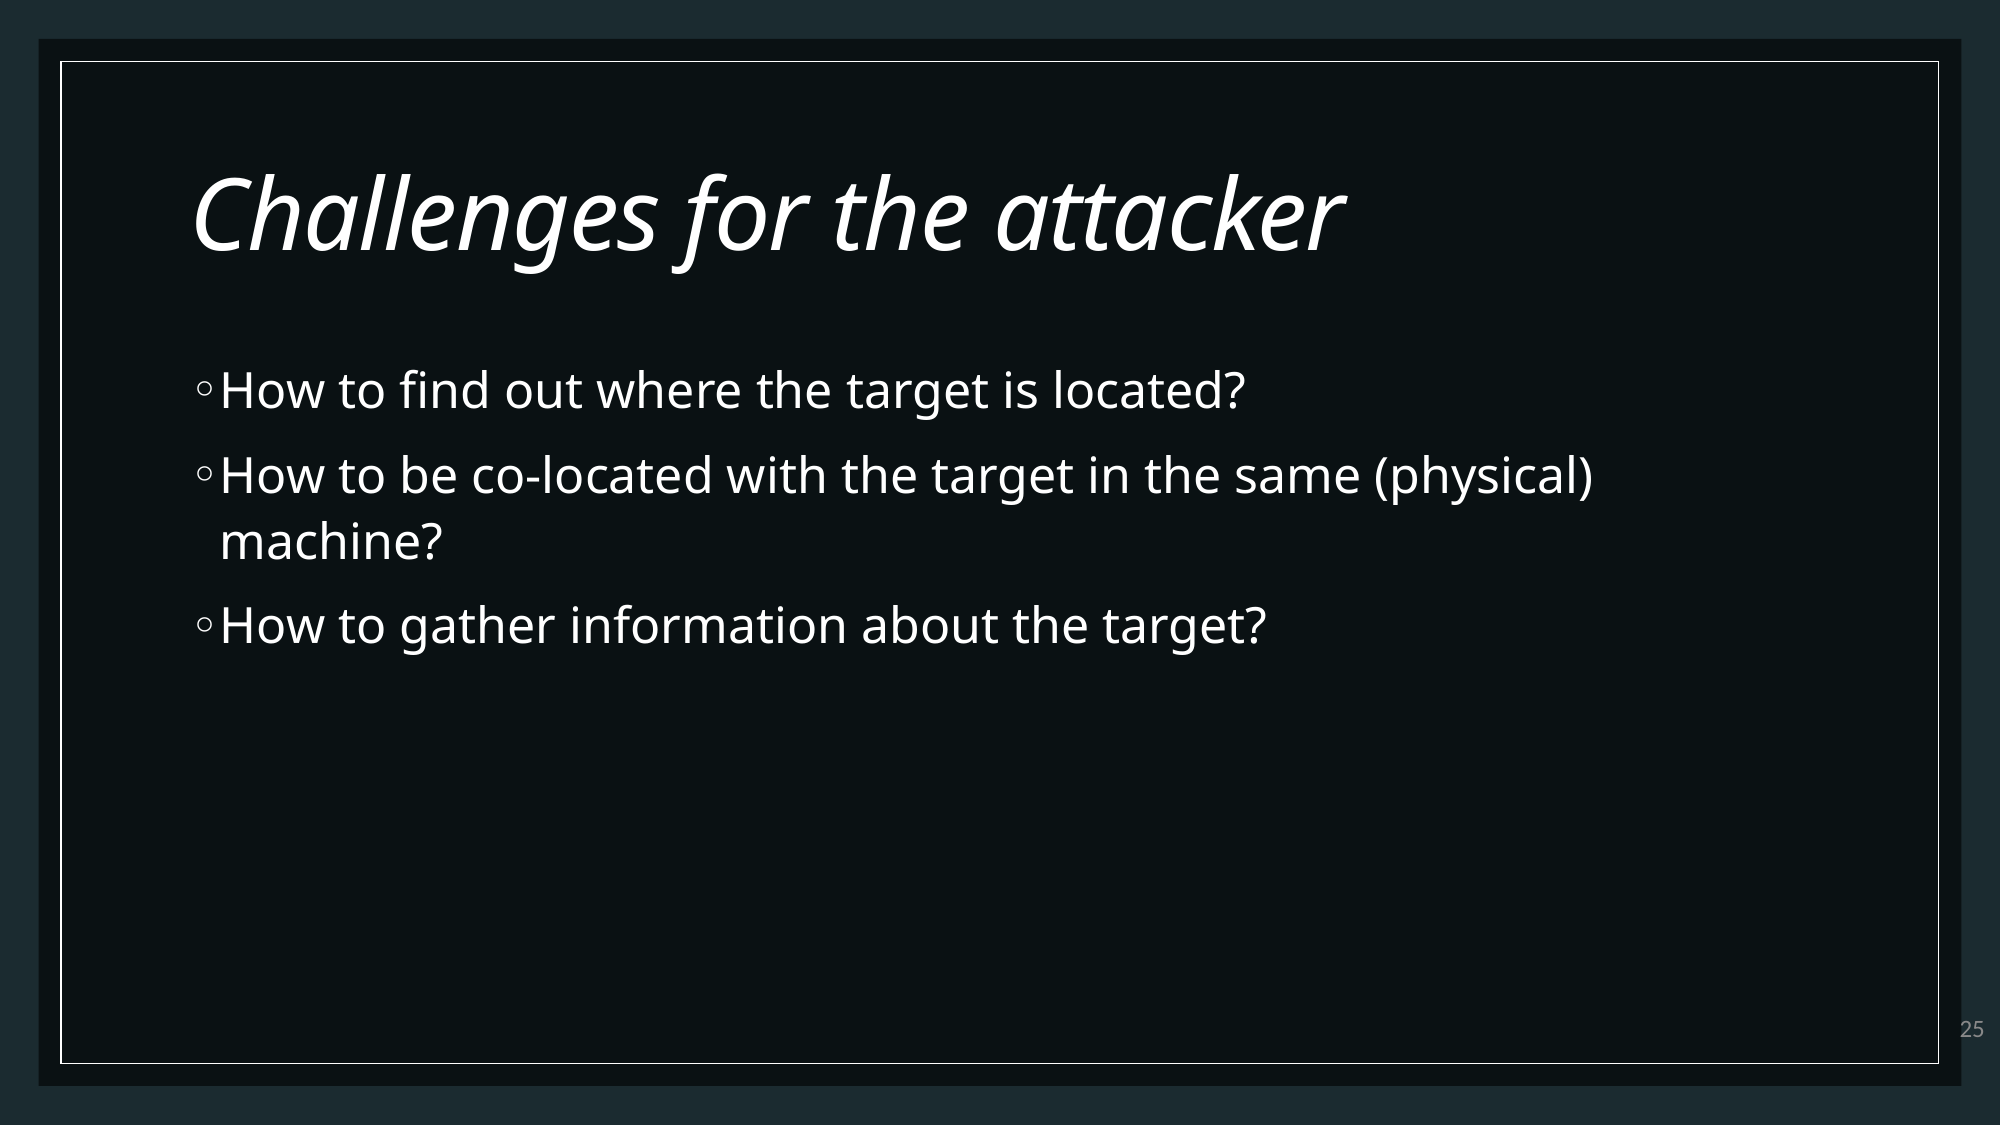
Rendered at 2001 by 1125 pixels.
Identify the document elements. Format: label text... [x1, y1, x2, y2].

list How to find out where the target is located? How to be co-located with the target in the same (physical) machine? How to gather information about the target? [174, 345, 1825, 977]
slide_number 25 [1525, 990, 2000, 1050]
title Challenges for the attacker [174, 105, 1825, 331]
